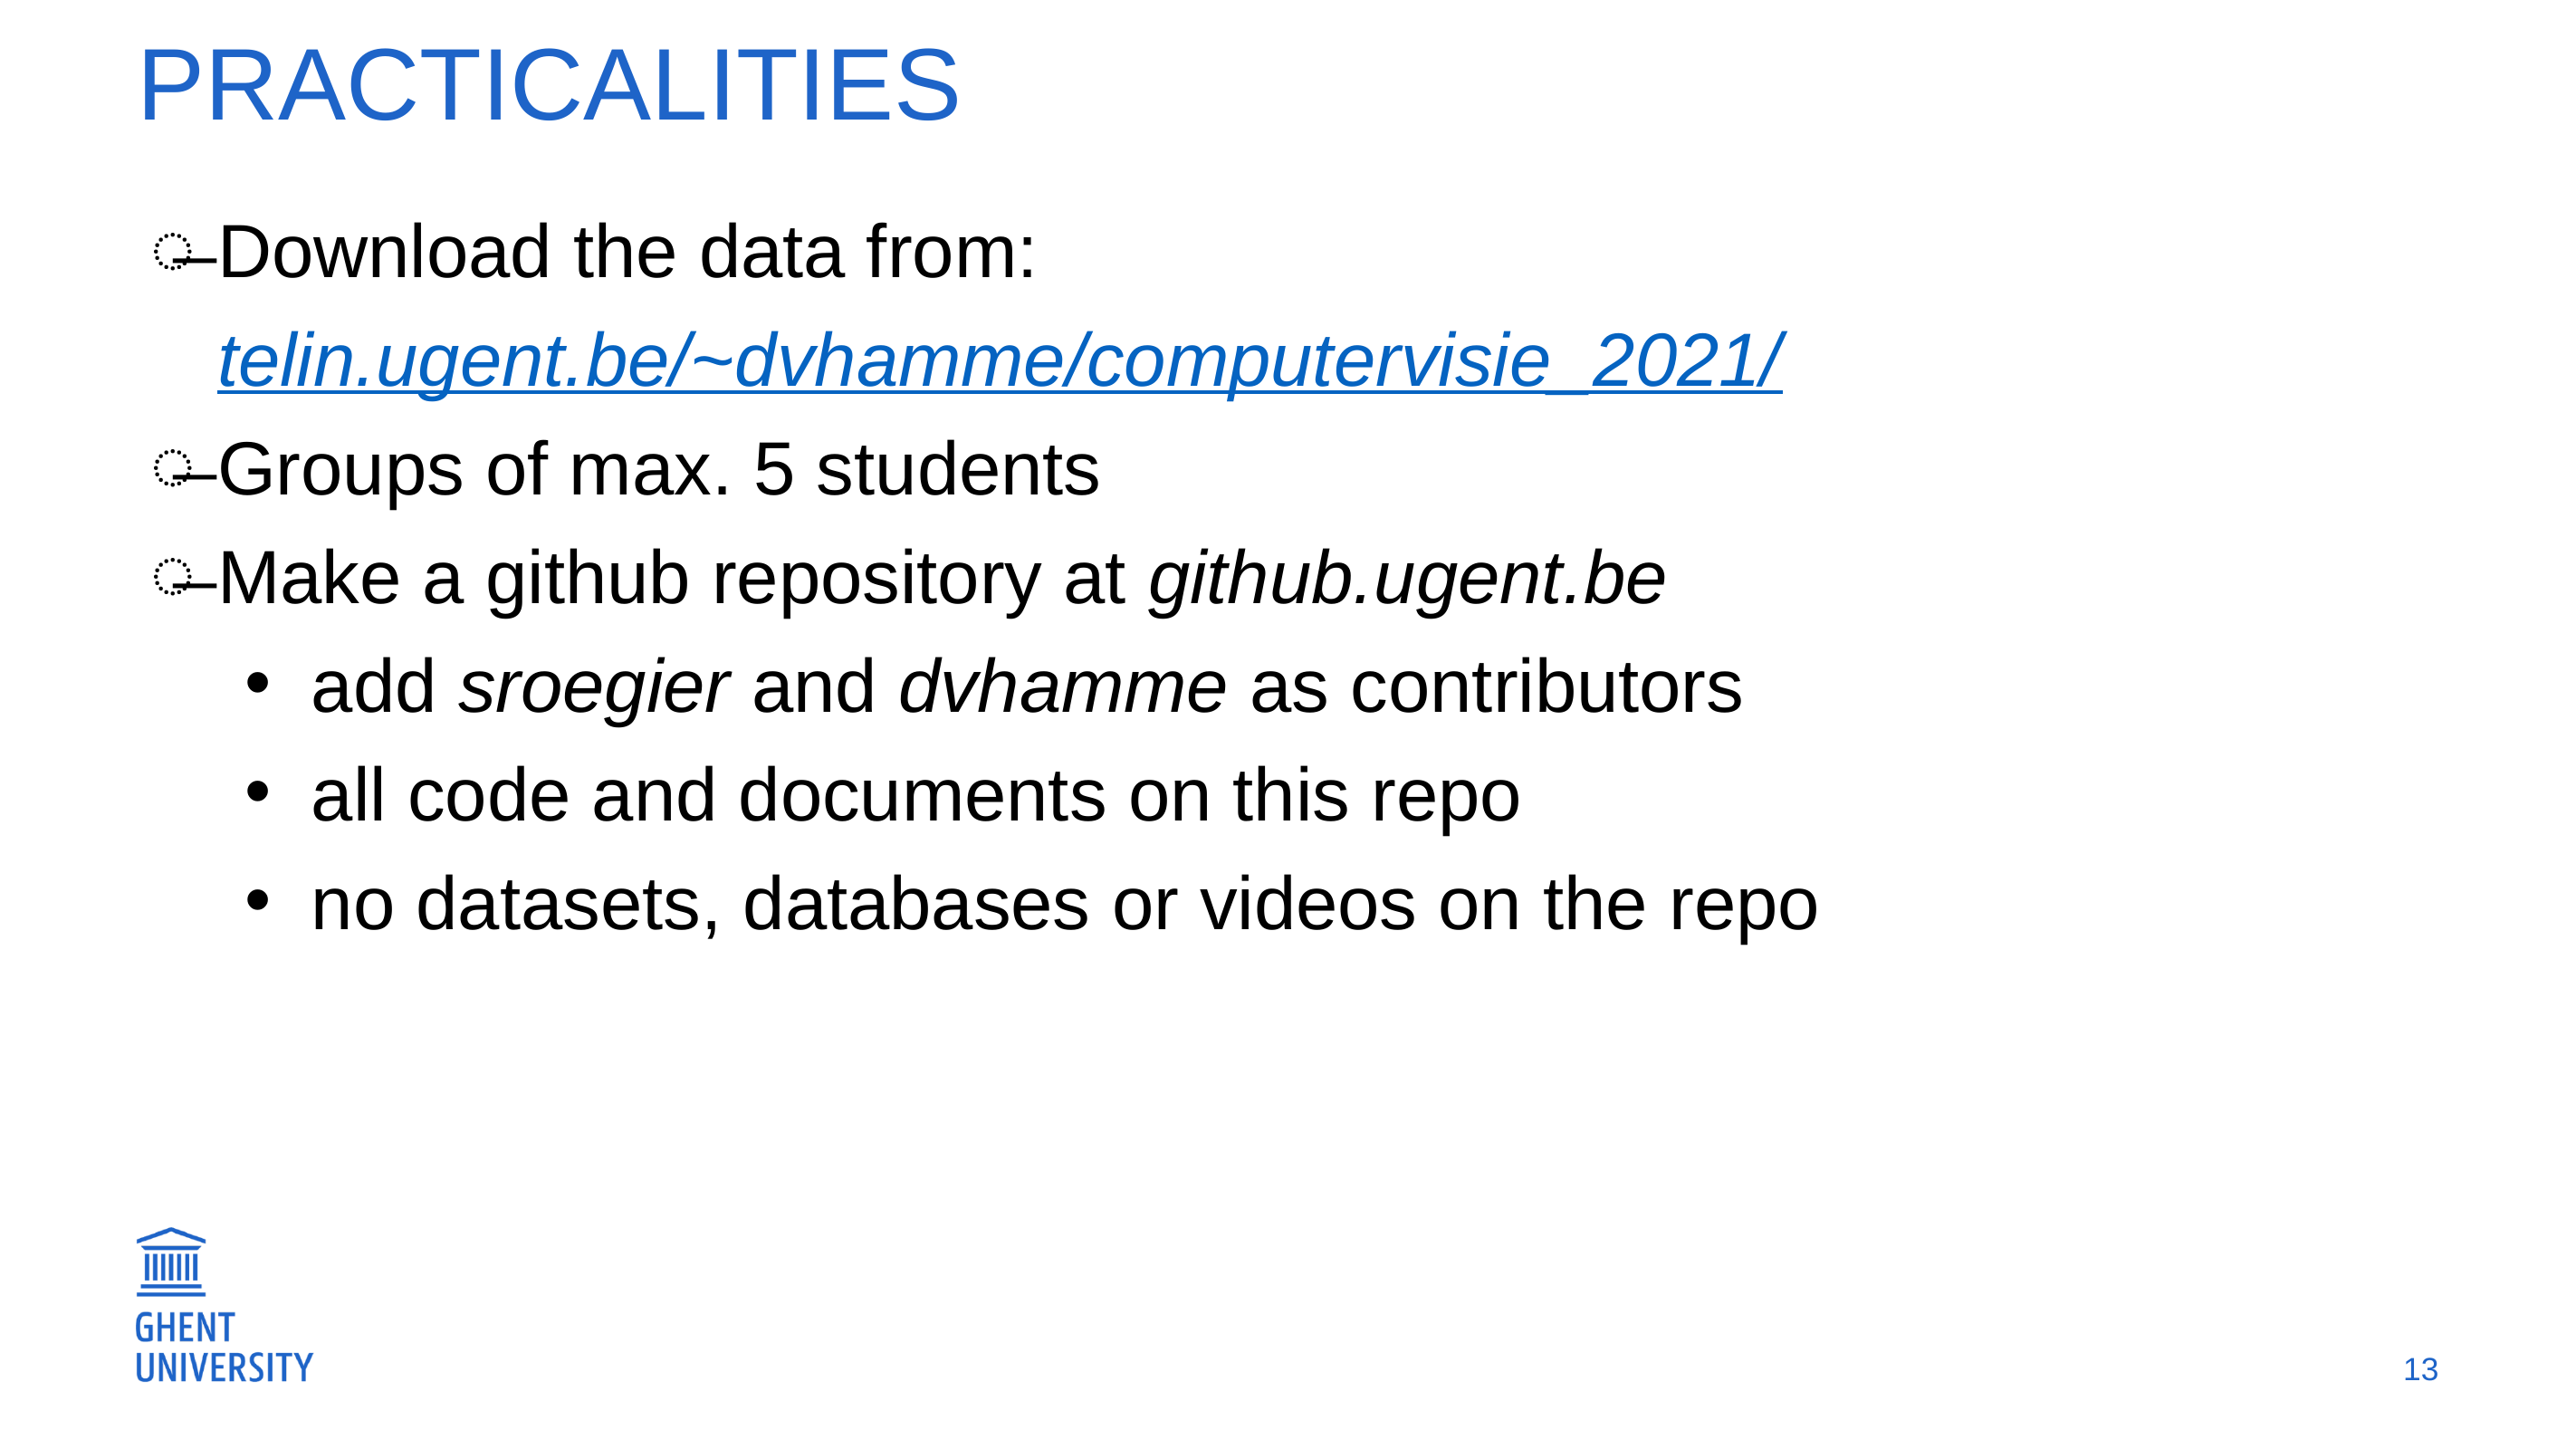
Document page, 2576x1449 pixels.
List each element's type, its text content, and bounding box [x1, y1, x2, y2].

list Download the data from: telin.ugent.be/~dvhamme/computervisie_2021/ Groups of max. 5 students Make a github repository at github.ugent.be add sroegier and dvhamme as contributors all code and documents on this repo no datasets, databases or videos on the repo [124, 177, 2456, 1173]
picture [68, 1175, 411, 1449]
title practicalities [123, 20, 2456, 149]
slide_number 13 [2315, 1329, 2453, 1407]
